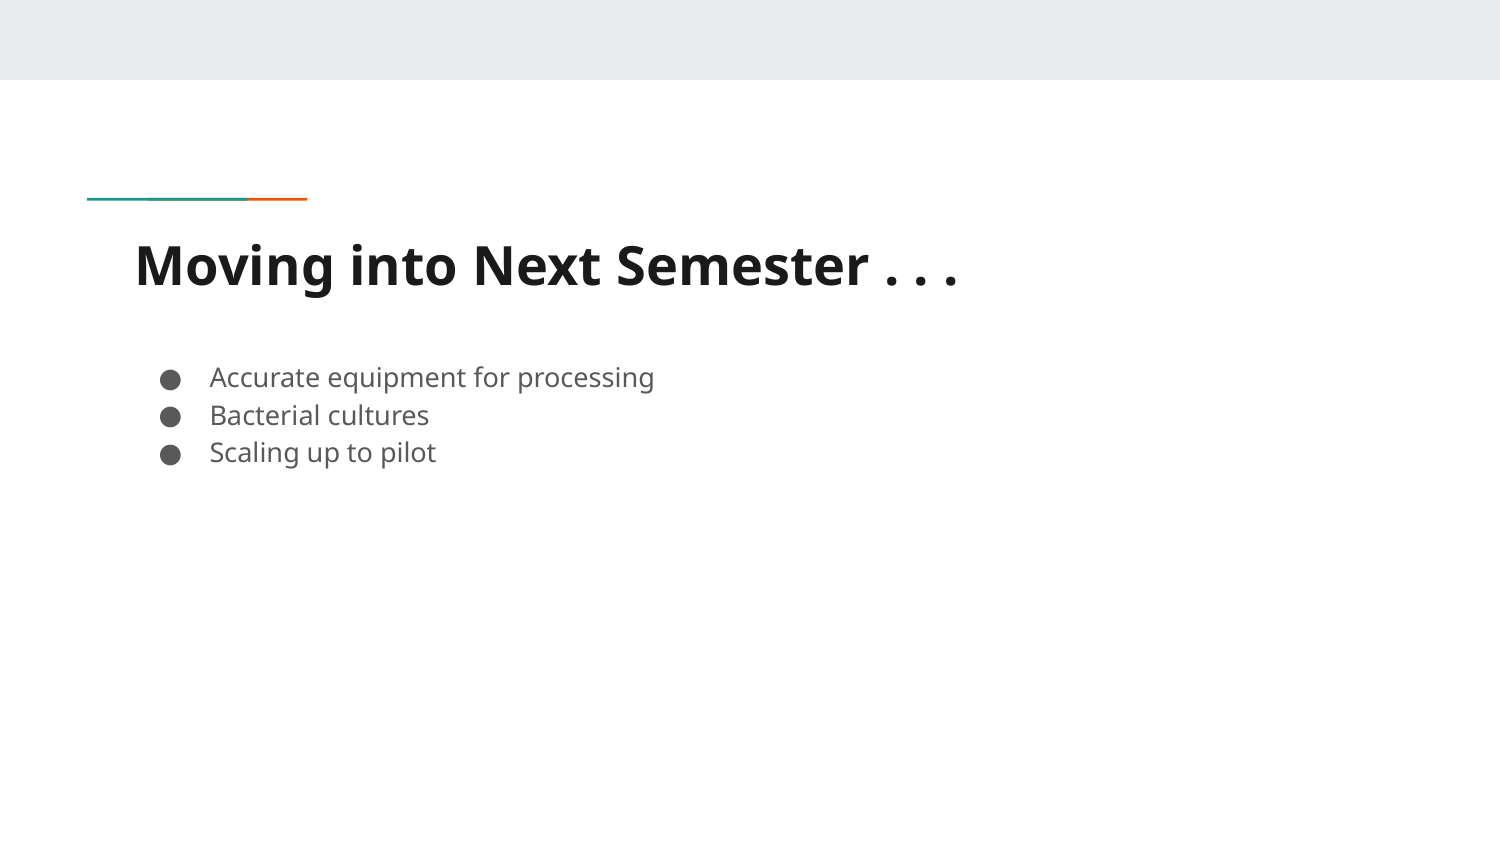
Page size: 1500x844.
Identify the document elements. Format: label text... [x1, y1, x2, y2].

title Moving into Next Semester . . . [119, 216, 1381, 305]
list Accurate equipment for processing Bacterial cultures Scaling up to pilot [119, 341, 1381, 712]
